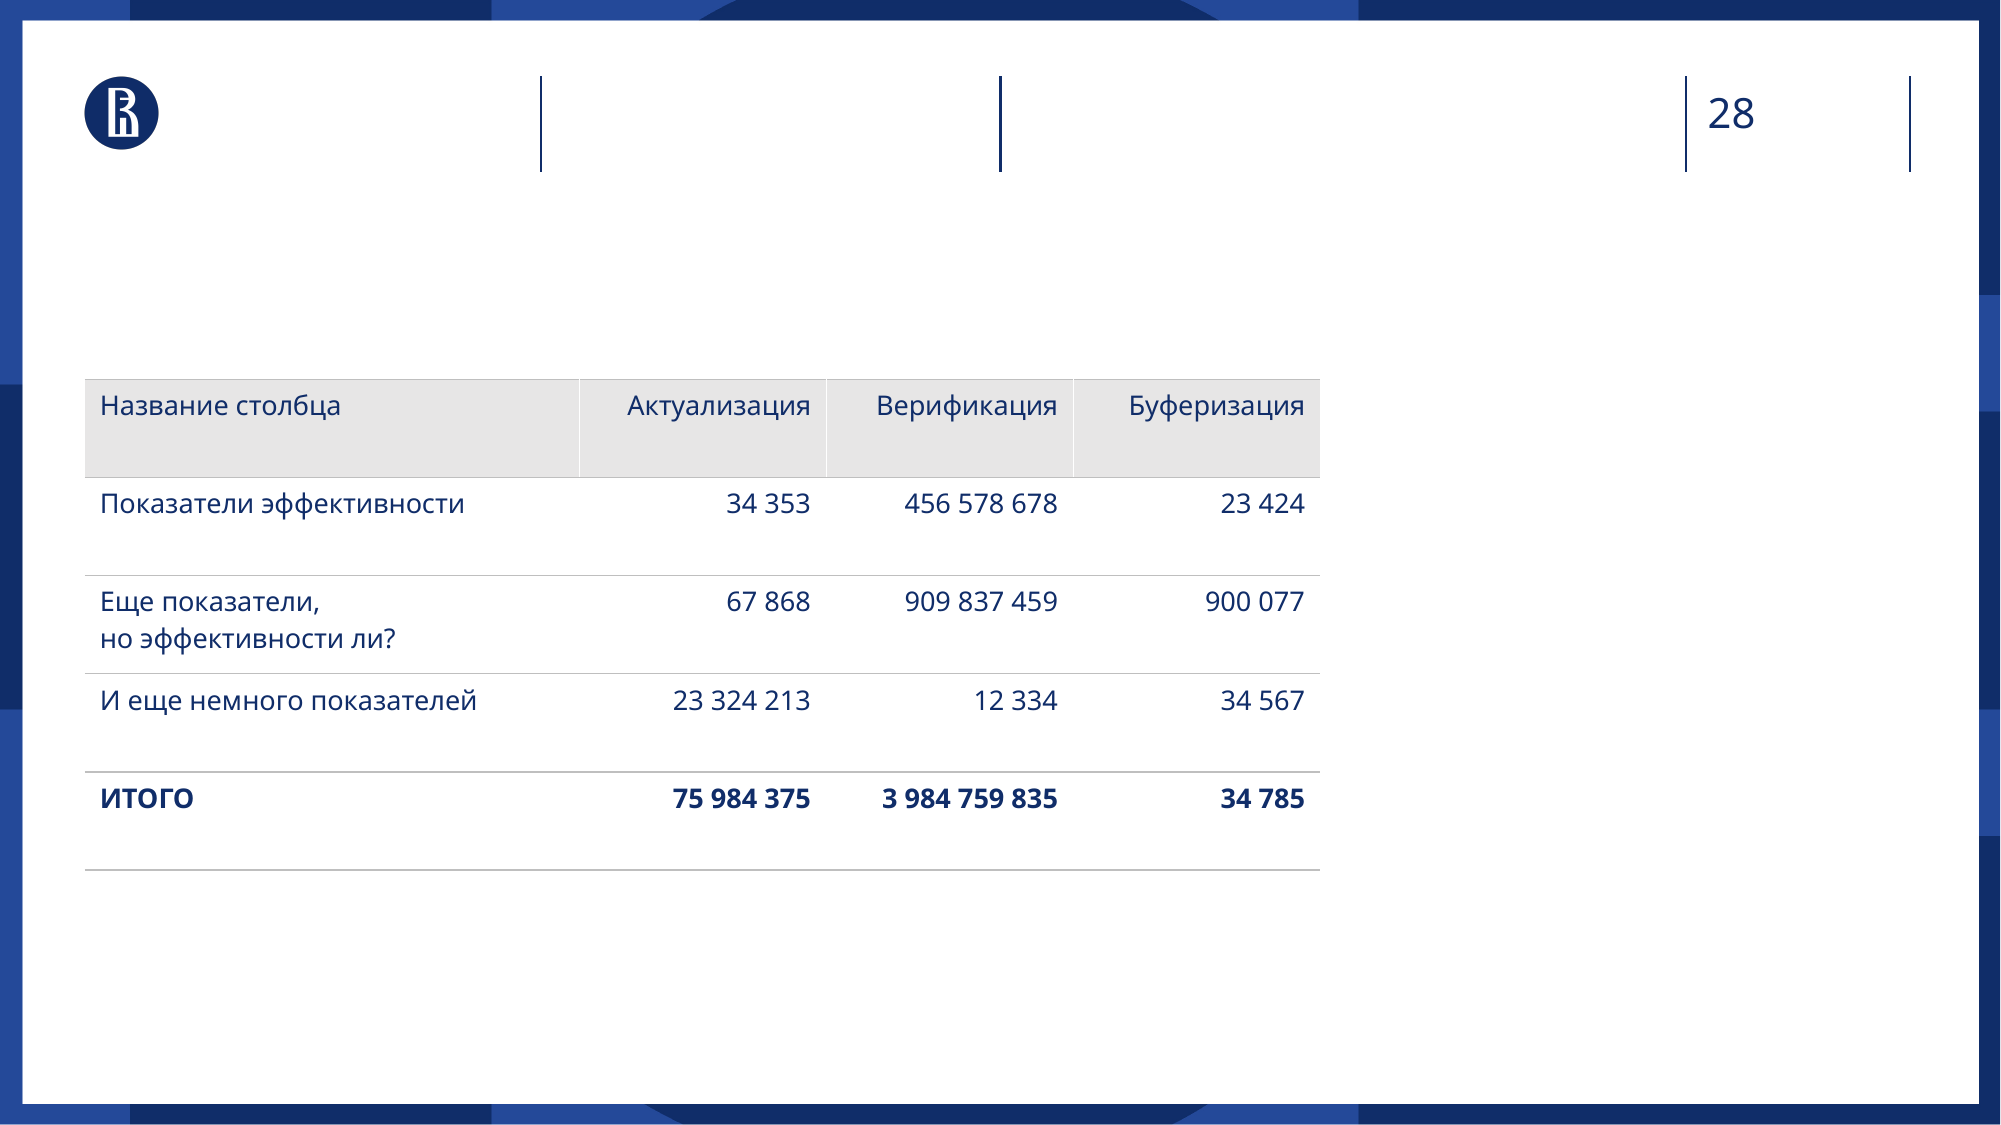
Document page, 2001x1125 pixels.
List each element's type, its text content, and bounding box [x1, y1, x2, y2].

table_cell 909 837 459 [827, 576, 1073, 673]
table_cell 67 868 [580, 576, 826, 673]
table_cell 3 984 759 835 [827, 773, 1073, 869]
table_cell 34 353 [580, 478, 826, 575]
table_cell 12 334 [827, 674, 1073, 771]
table_cell ИТОГО [85, 773, 579, 869]
table_cell И еще немного показателей [85, 674, 579, 771]
table_cell 34 785 [1074, 773, 1320, 869]
table_cell Еще показатели, но эффективности ли? [85, 576, 579, 673]
table_header Буферизация [1074, 380, 1320, 477]
table_cell 75 984 375 [580, 773, 826, 869]
picture [0, 0, 2001, 1125]
table_cell 23 424 [1074, 478, 1320, 575]
table_header Название столбца [85, 380, 579, 477]
table_cell Показатели эффективности [85, 478, 579, 575]
table_cell 900 077 [1074, 576, 1320, 673]
table_cell 456 578 678 [827, 478, 1073, 575]
table_cell 34 567 [1074, 674, 1320, 771]
table_cell 23 324 213 [580, 674, 826, 771]
table_header Актуализация [580, 380, 826, 477]
table_header Верификация [827, 380, 1073, 477]
